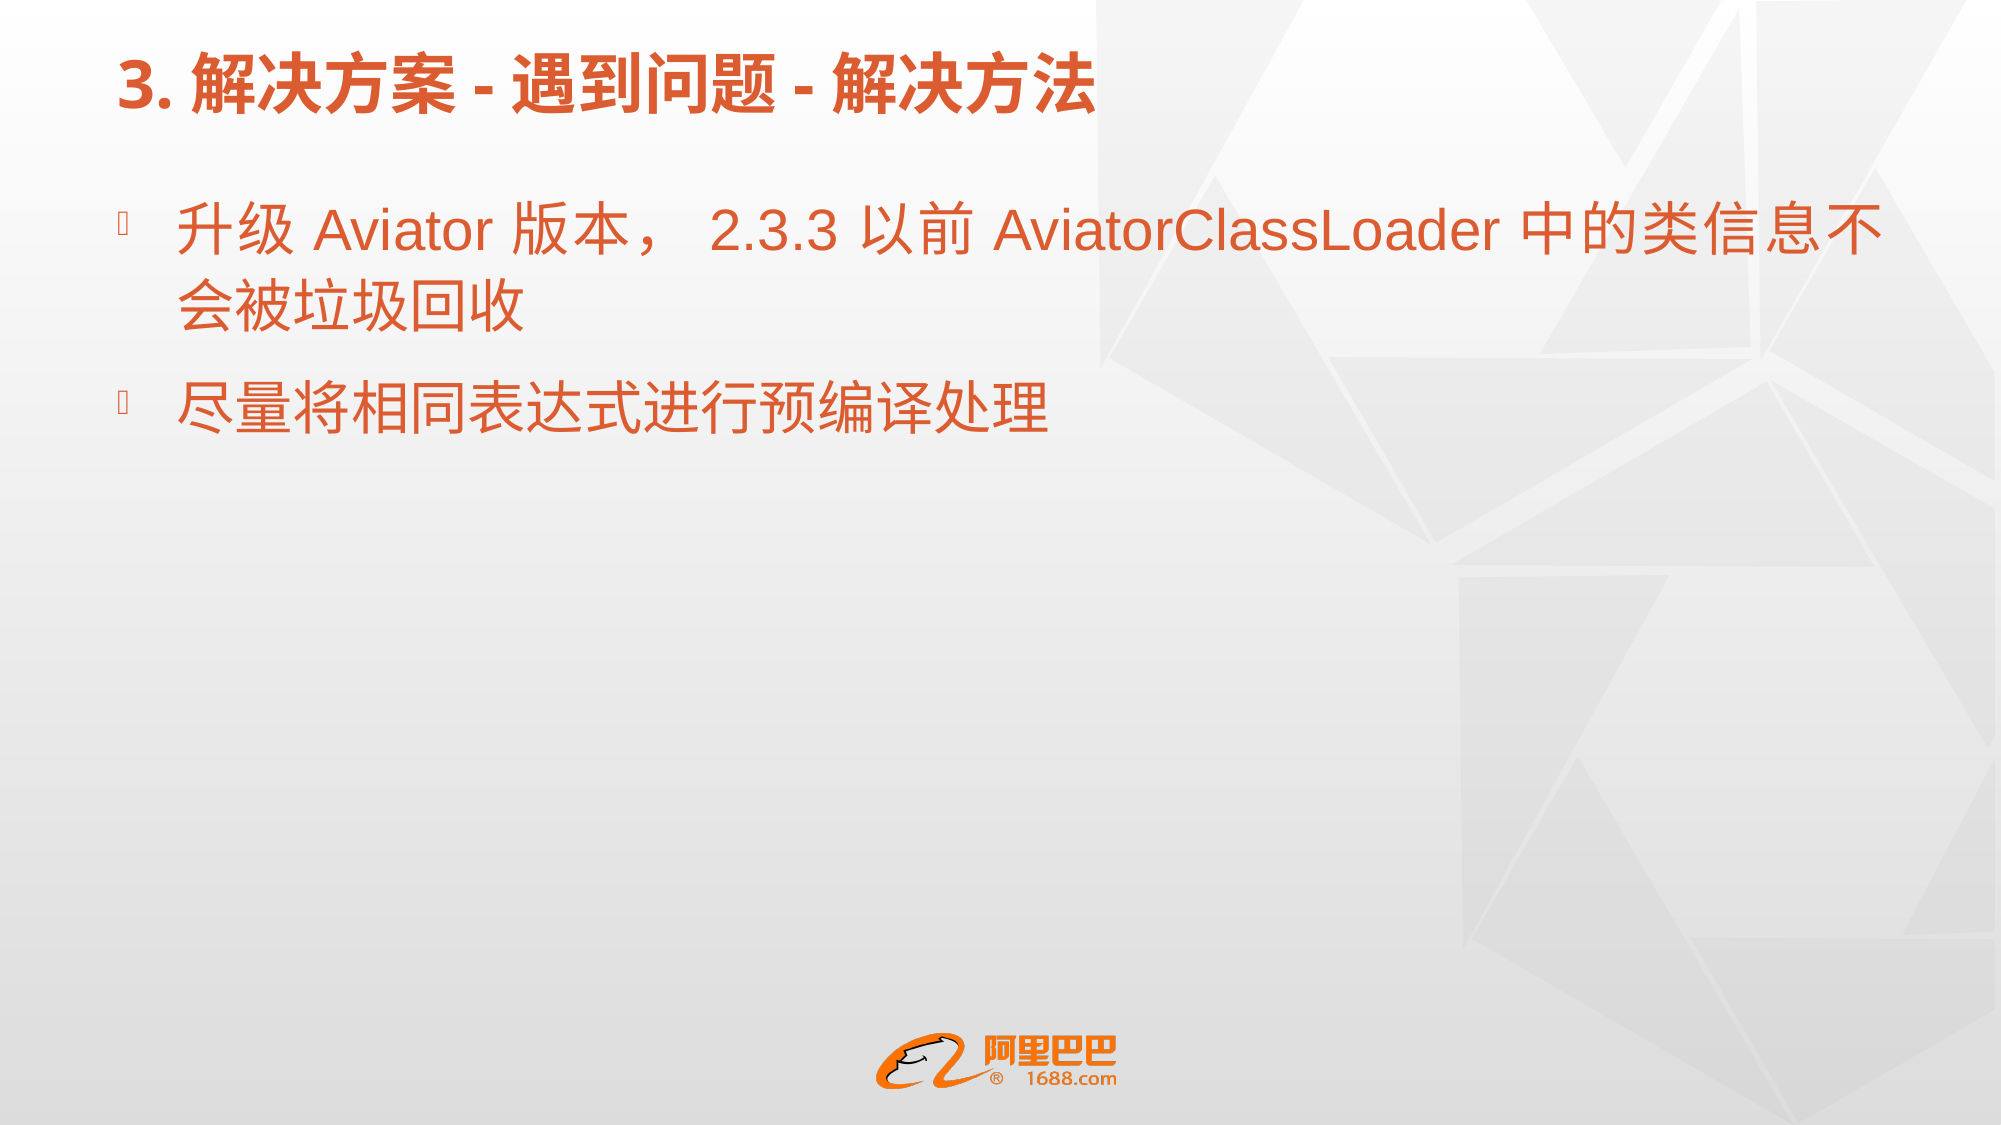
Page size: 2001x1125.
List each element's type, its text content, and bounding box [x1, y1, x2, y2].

title 3.解决方案-遇到问题-解决方法 [102, 22, 1900, 153]
list 升级Aviator版本，2.3.3以前AviatorClassLoader中的类信息不会被垃圾回收 尽量将相同表达式进行预编译处理 [102, 177, 1900, 1033]
picture [876, 1033, 1116, 1089]
